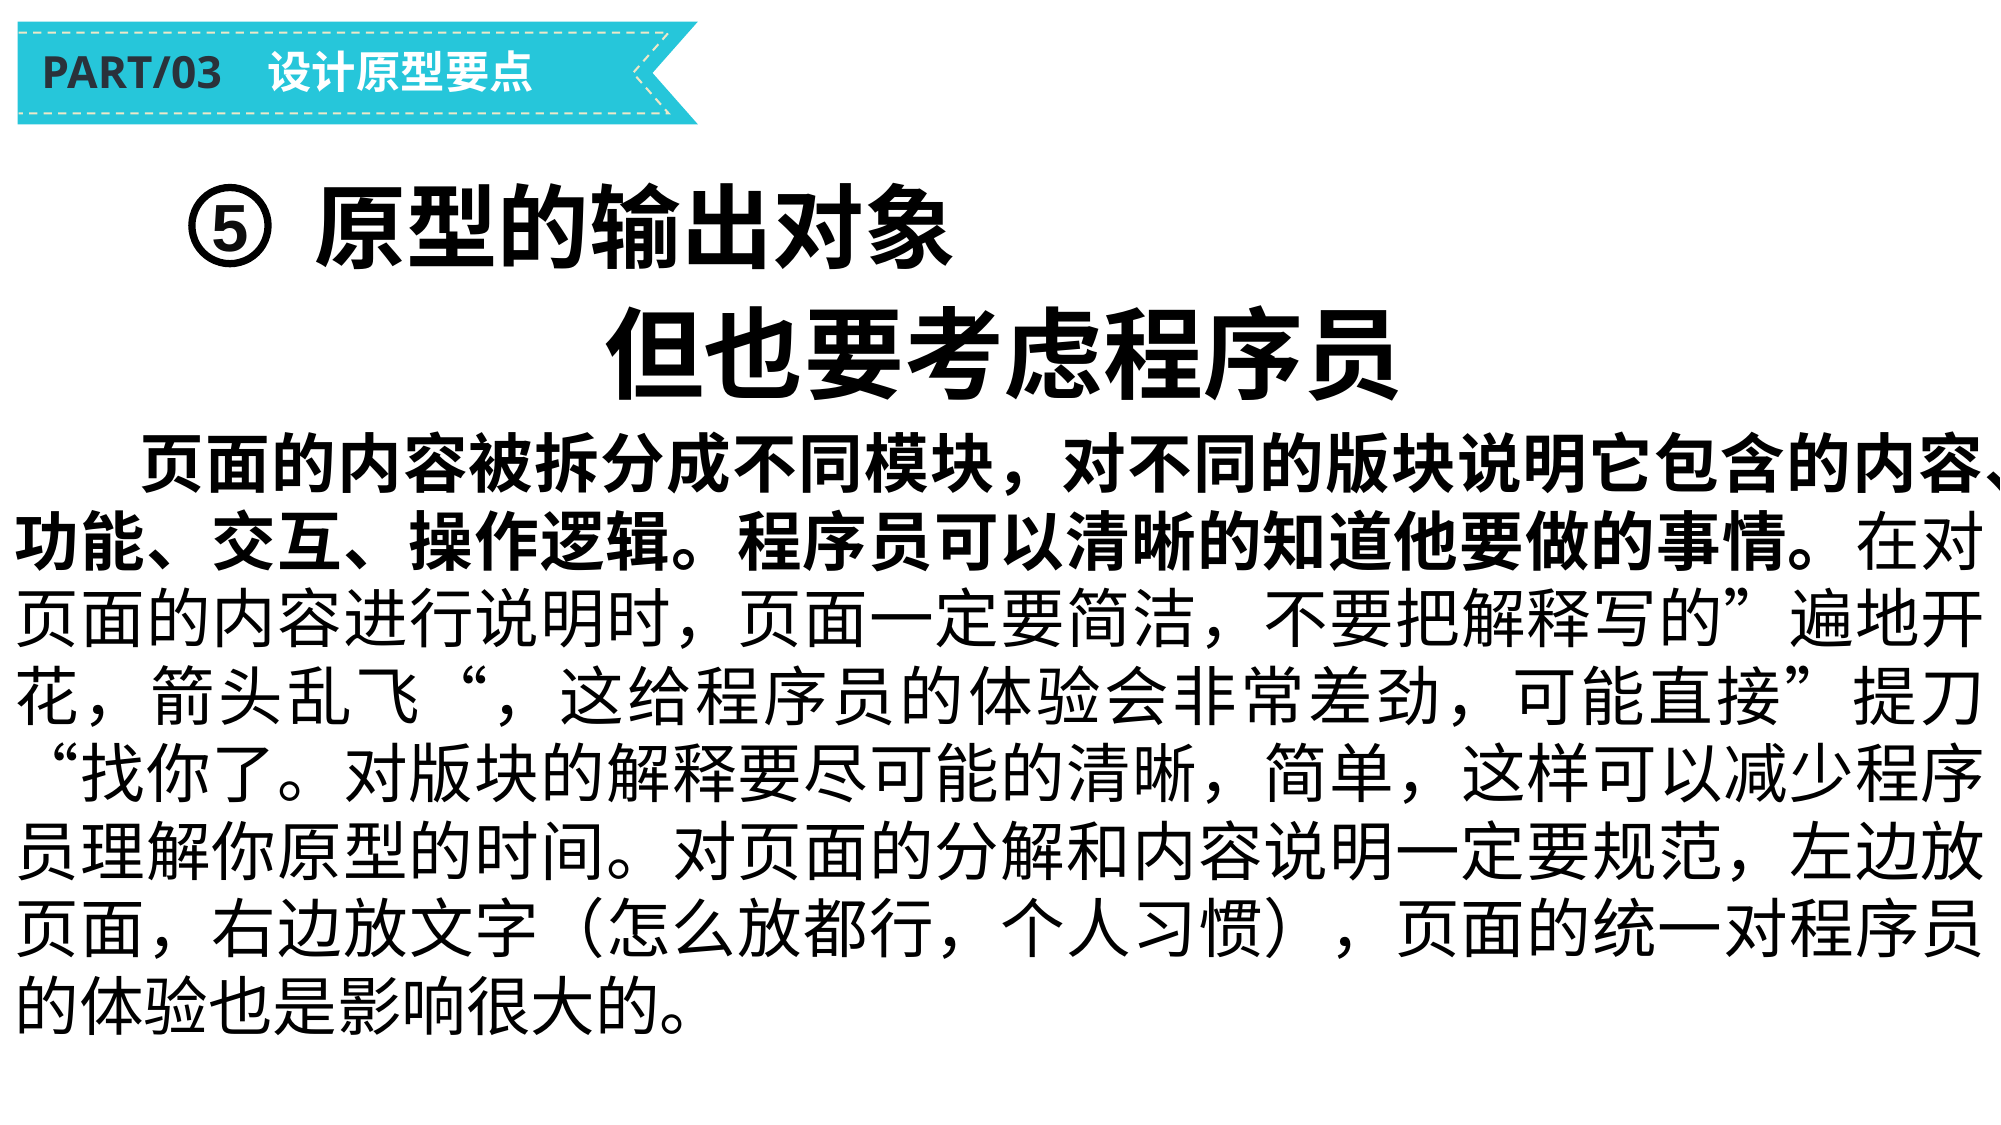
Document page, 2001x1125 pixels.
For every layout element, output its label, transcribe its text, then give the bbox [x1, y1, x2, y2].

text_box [17, 21, 698, 125]
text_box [191, 177, 269, 274]
text_box 原型的输出对象 [299, 162, 972, 288]
text_box 但也要考虑程序员 [545, 284, 1455, 419]
text_box 页面的内容被拆分成不同模块，对不同的版块说明它包含的内容、功能、交互、操作逻辑。程序员可以清晰的知道他要做的事情。在对页面的内容进行说明时，页面一定要简洁，不要把解释写的”遍地开花，箭头乱飞“，这给程序员的体验会非常差劲，可能直接”提刀“找你了。对版块的解释要尽可能的清晰，简单，这样可以减少程序员理解你原型的时间。对页面的分解和内容说明一定要规范，左边放页面，右边放文字（怎么放都行，个人习惯），页面的统一对程序员的体验也是影响很大的。 [0, 415, 2000, 1051]
